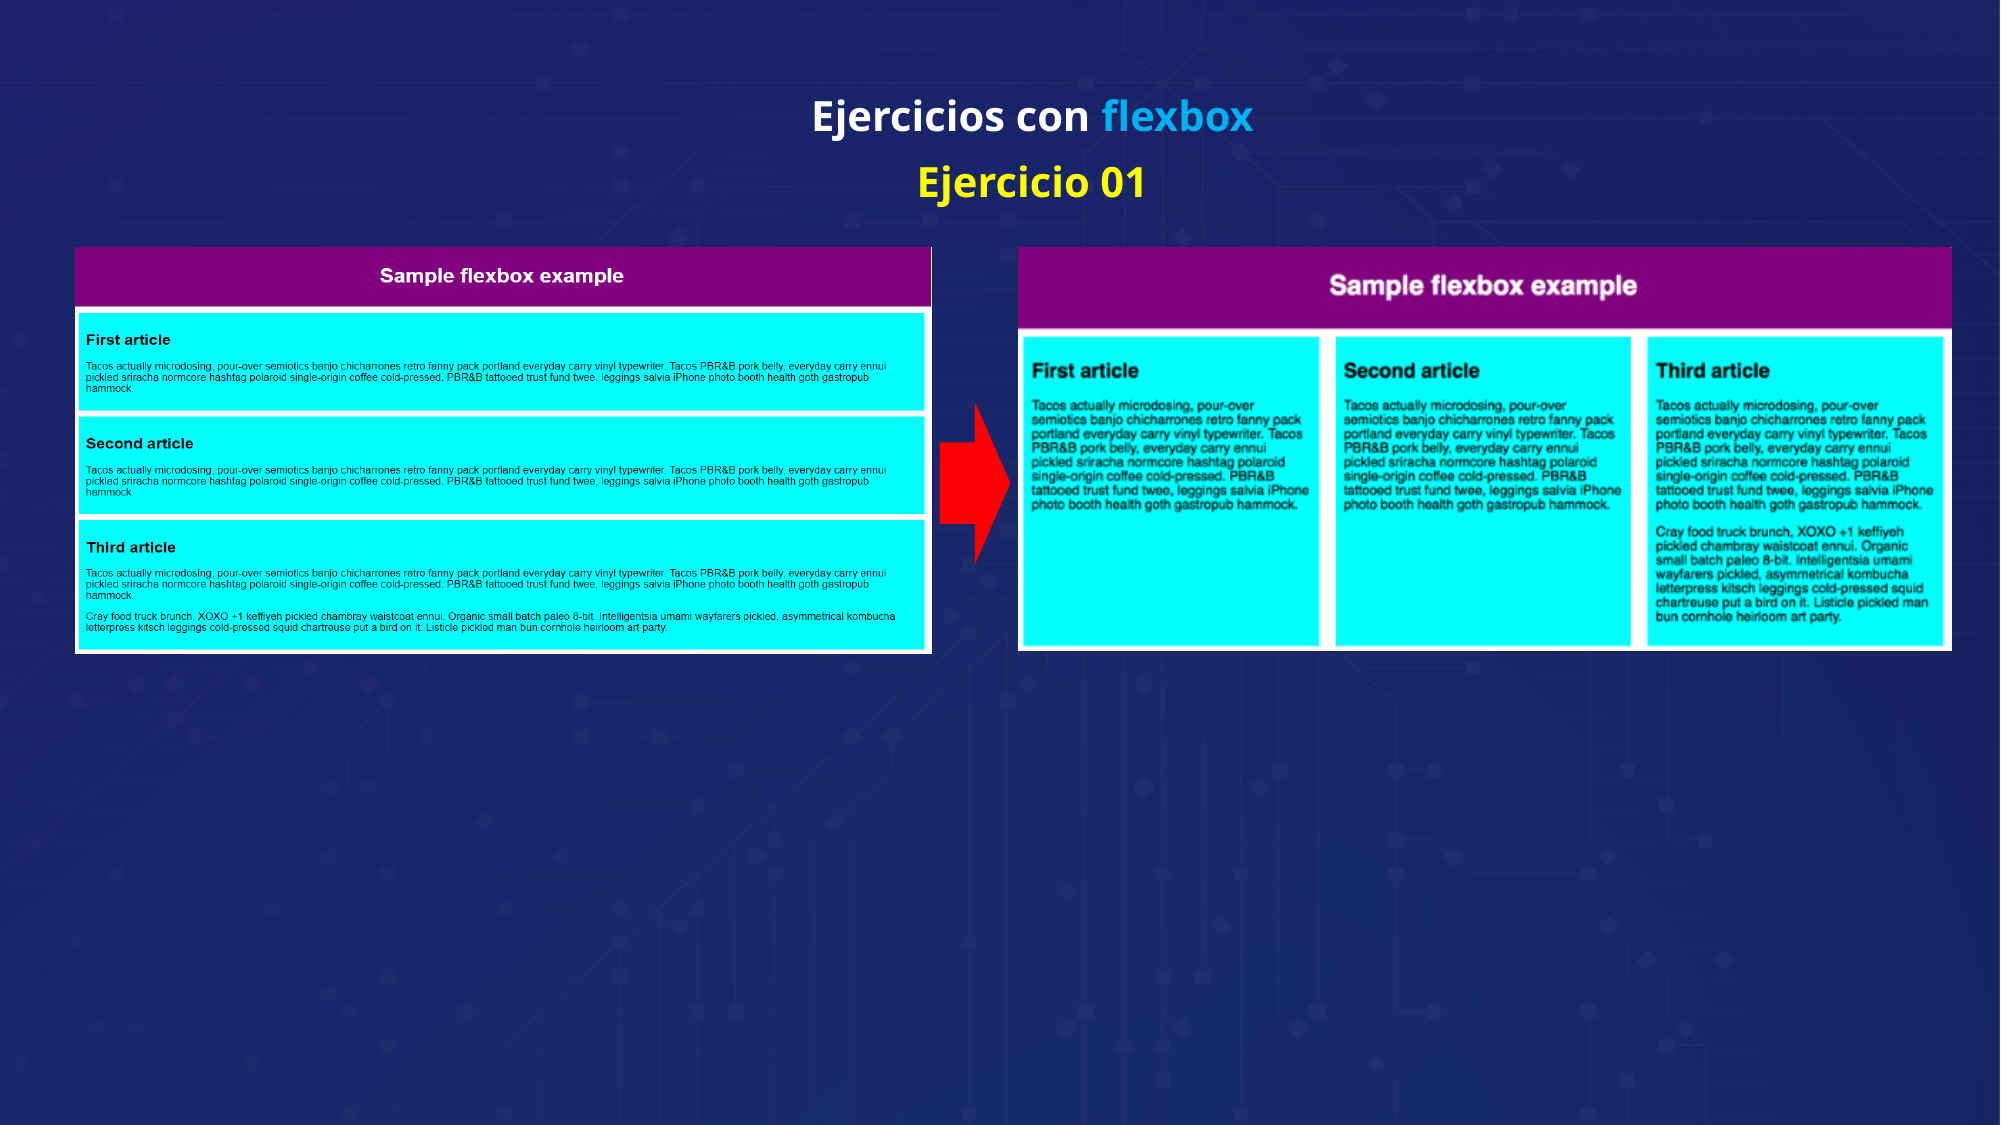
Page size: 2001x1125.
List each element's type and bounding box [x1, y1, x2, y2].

text_box [0, 0, 2000, 1125]
picture [74, 246, 932, 654]
picture [1018, 247, 1952, 651]
